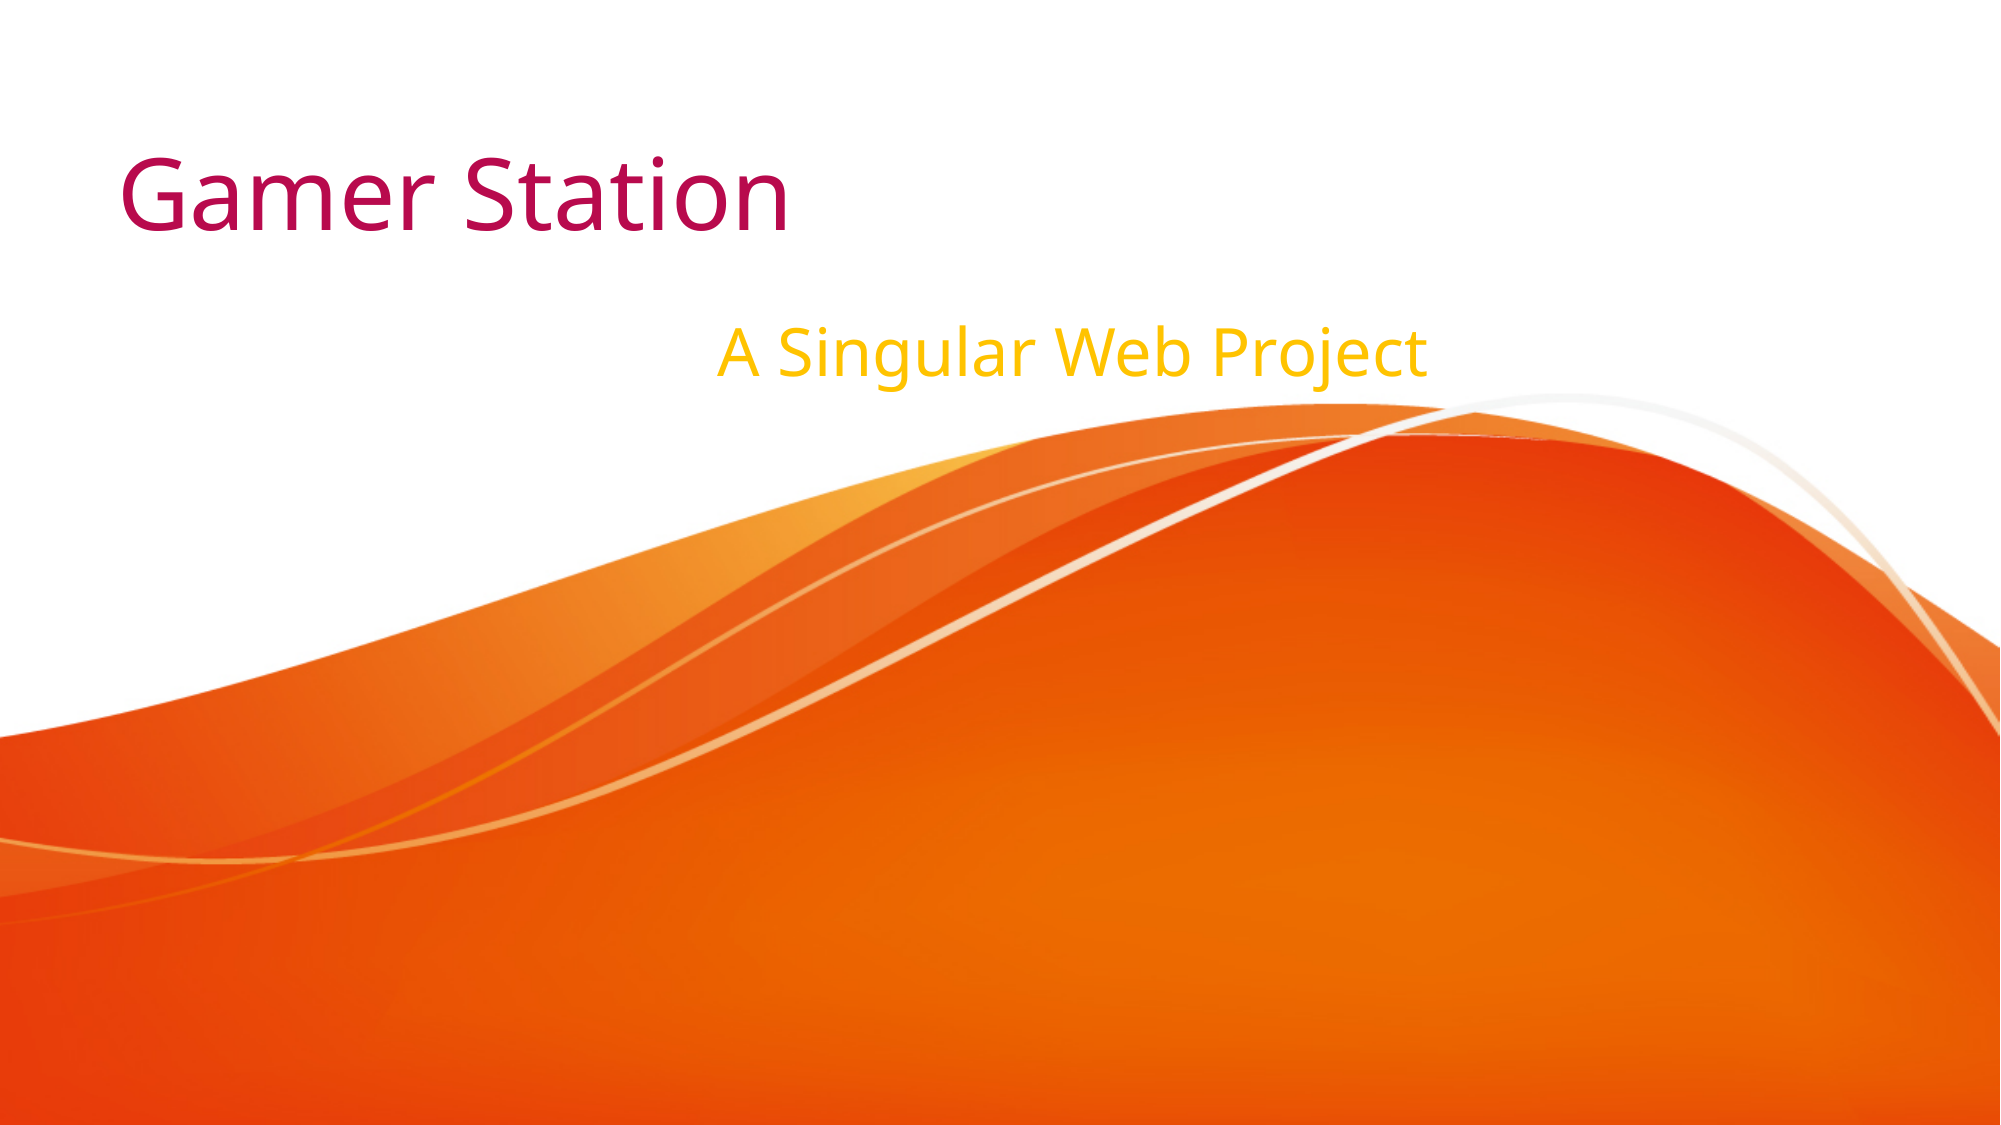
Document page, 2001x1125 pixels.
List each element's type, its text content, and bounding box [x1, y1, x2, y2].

title Gamer Station [102, 101, 1898, 280]
picture [0, 42, 2000, 1125]
subtitle A Singular Web Project [102, 302, 1900, 464]
